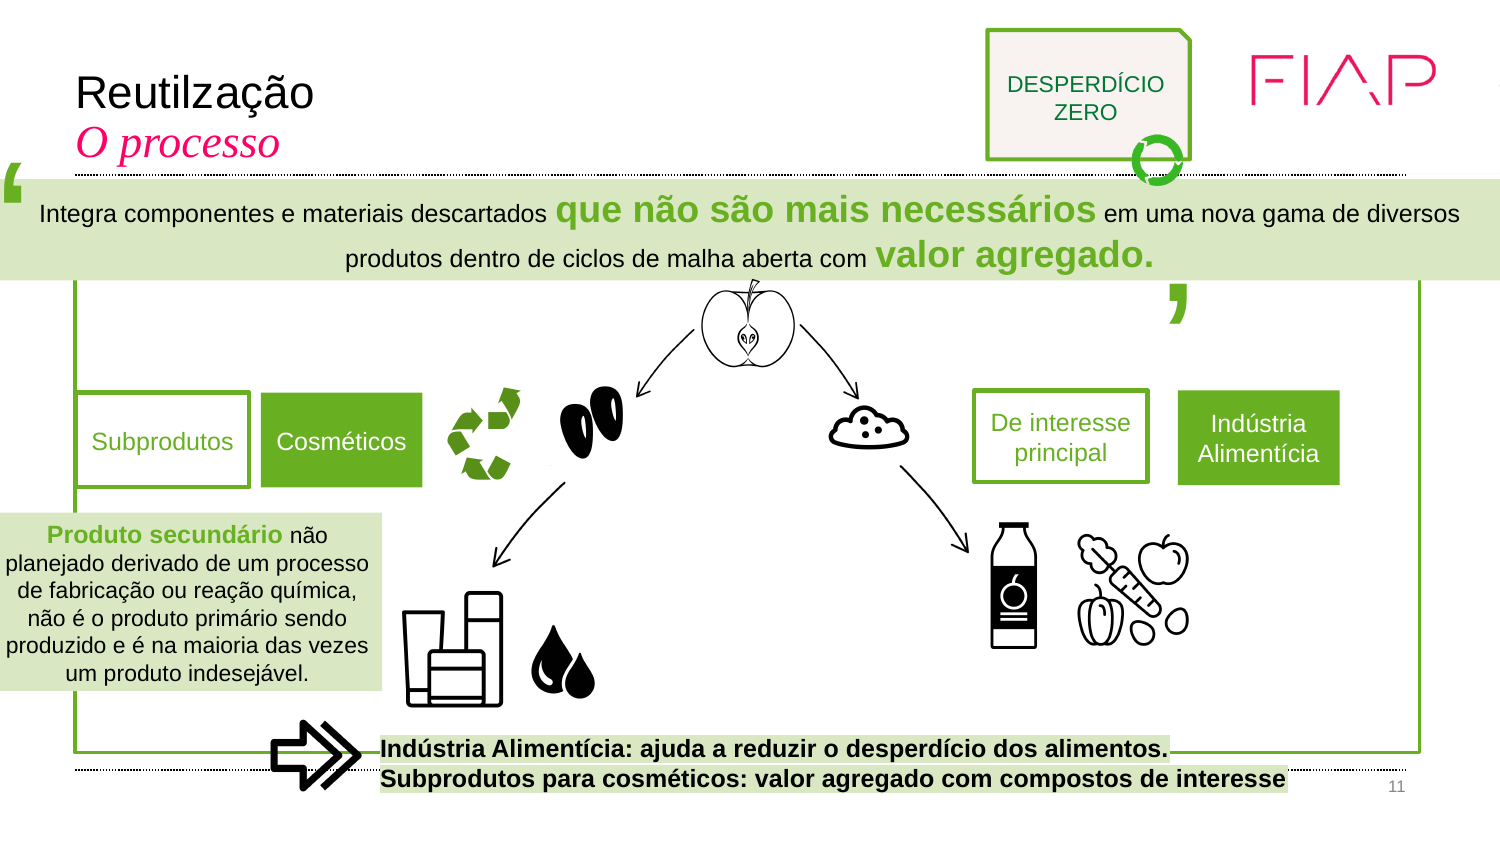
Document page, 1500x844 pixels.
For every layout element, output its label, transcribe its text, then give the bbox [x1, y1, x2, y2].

text_box Integra componentes e materiais descartados que não são mais necessários em uma nova gama de diversos produtos dentro de ciclos de malha aberta com valor agregado. [0, 179, 1500, 281]
text_box [73, 692, 374, 755]
text_box ’ [1159, 227, 1216, 309]
text_box Indústria Alimentícia: ajuda a reduzir o desperdício dos alimentos. Subprodutos para cosméticos: valor agregado com compostos de interesse [388, 732, 1415, 771]
text_box Produto secundário não planejado derivado de um processo de fabricação ou reação química, não é o produto primário sendo produzido e é na maioria das vezes um produto indesejável. [0, 512, 383, 692]
text_box ‘ [0, 106, 50, 188]
text_box [73, 281, 678, 585]
picture [1051, 520, 1214, 660]
picture [982, 515, 1049, 655]
picture [1120, 0, 1500, 197]
subtitle O processo [75, 111, 985, 160]
text_box DESPERDÍCIO ZERO [985, 27, 1192, 162]
title Reutilzação [75, 81, 985, 109]
text_box [388, 281, 1422, 755]
slide_number 11 [1328, 771, 1406, 798]
picture [249, 271, 981, 813]
